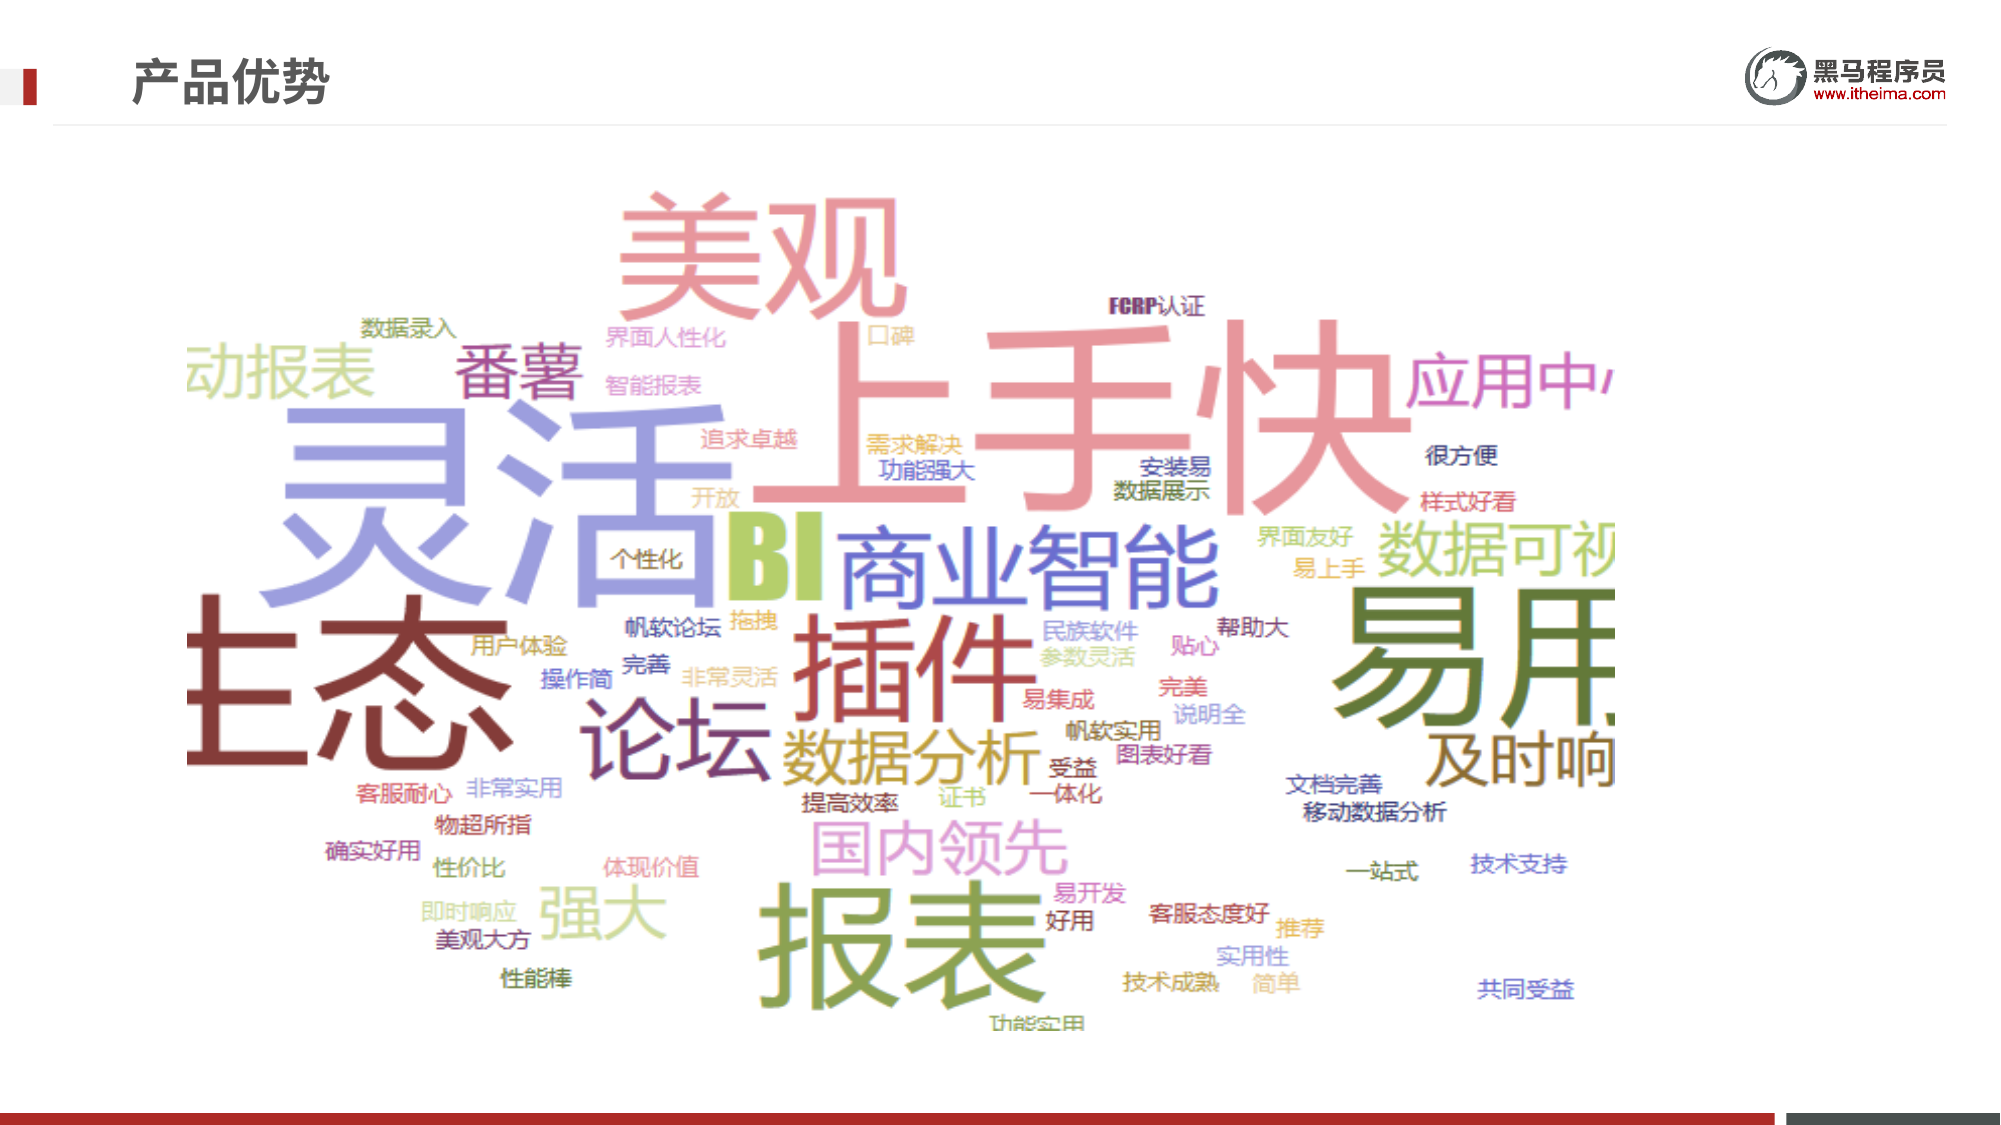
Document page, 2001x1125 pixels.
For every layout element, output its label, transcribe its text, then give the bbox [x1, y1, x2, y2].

picture [187, 189, 1615, 1032]
title 产品优势 [116, 38, 1556, 124]
picture [1744, 46, 1946, 106]
